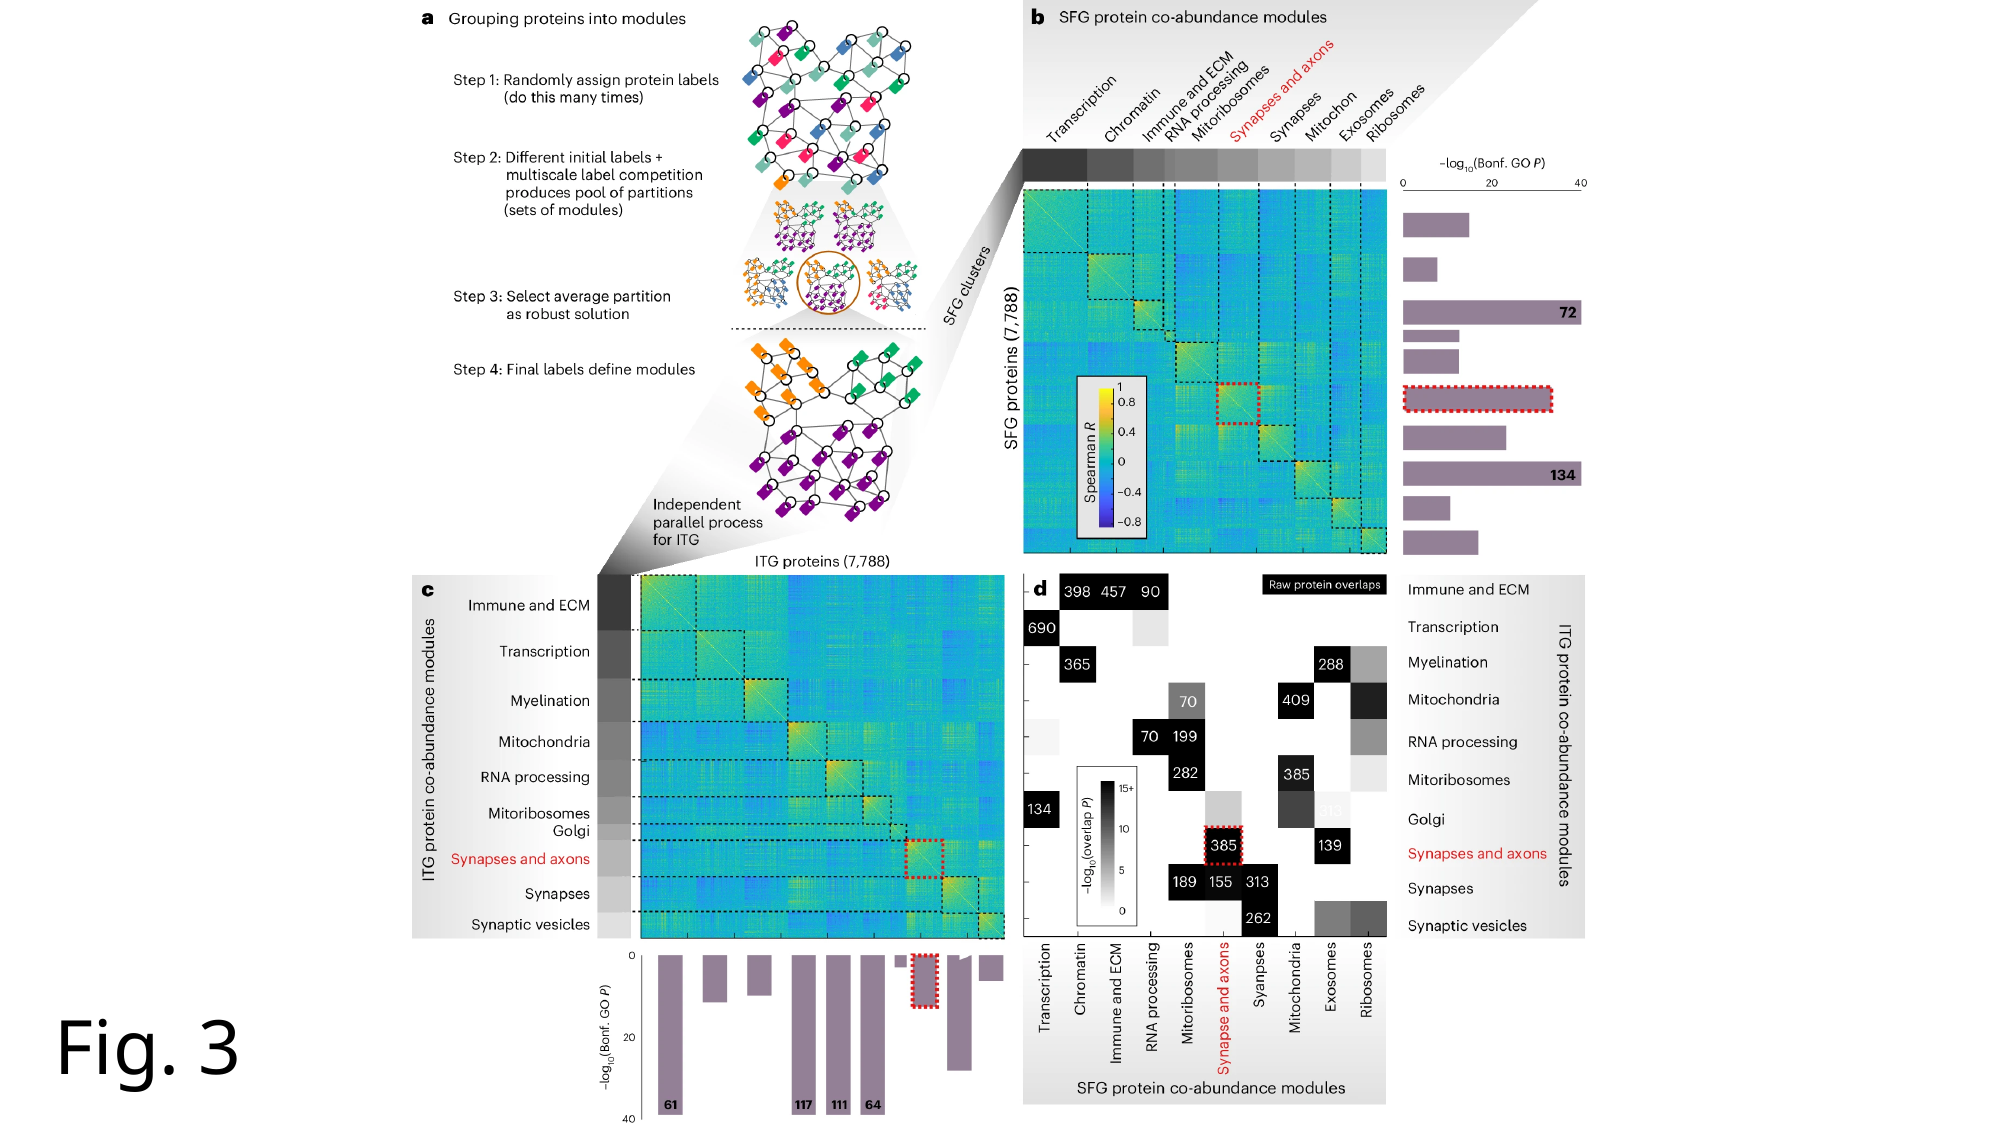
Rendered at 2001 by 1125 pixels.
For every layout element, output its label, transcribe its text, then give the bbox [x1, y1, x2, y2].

picture [412, 0, 1588, 1124]
text_box Fig. 3 [40, 992, 322, 1097]
